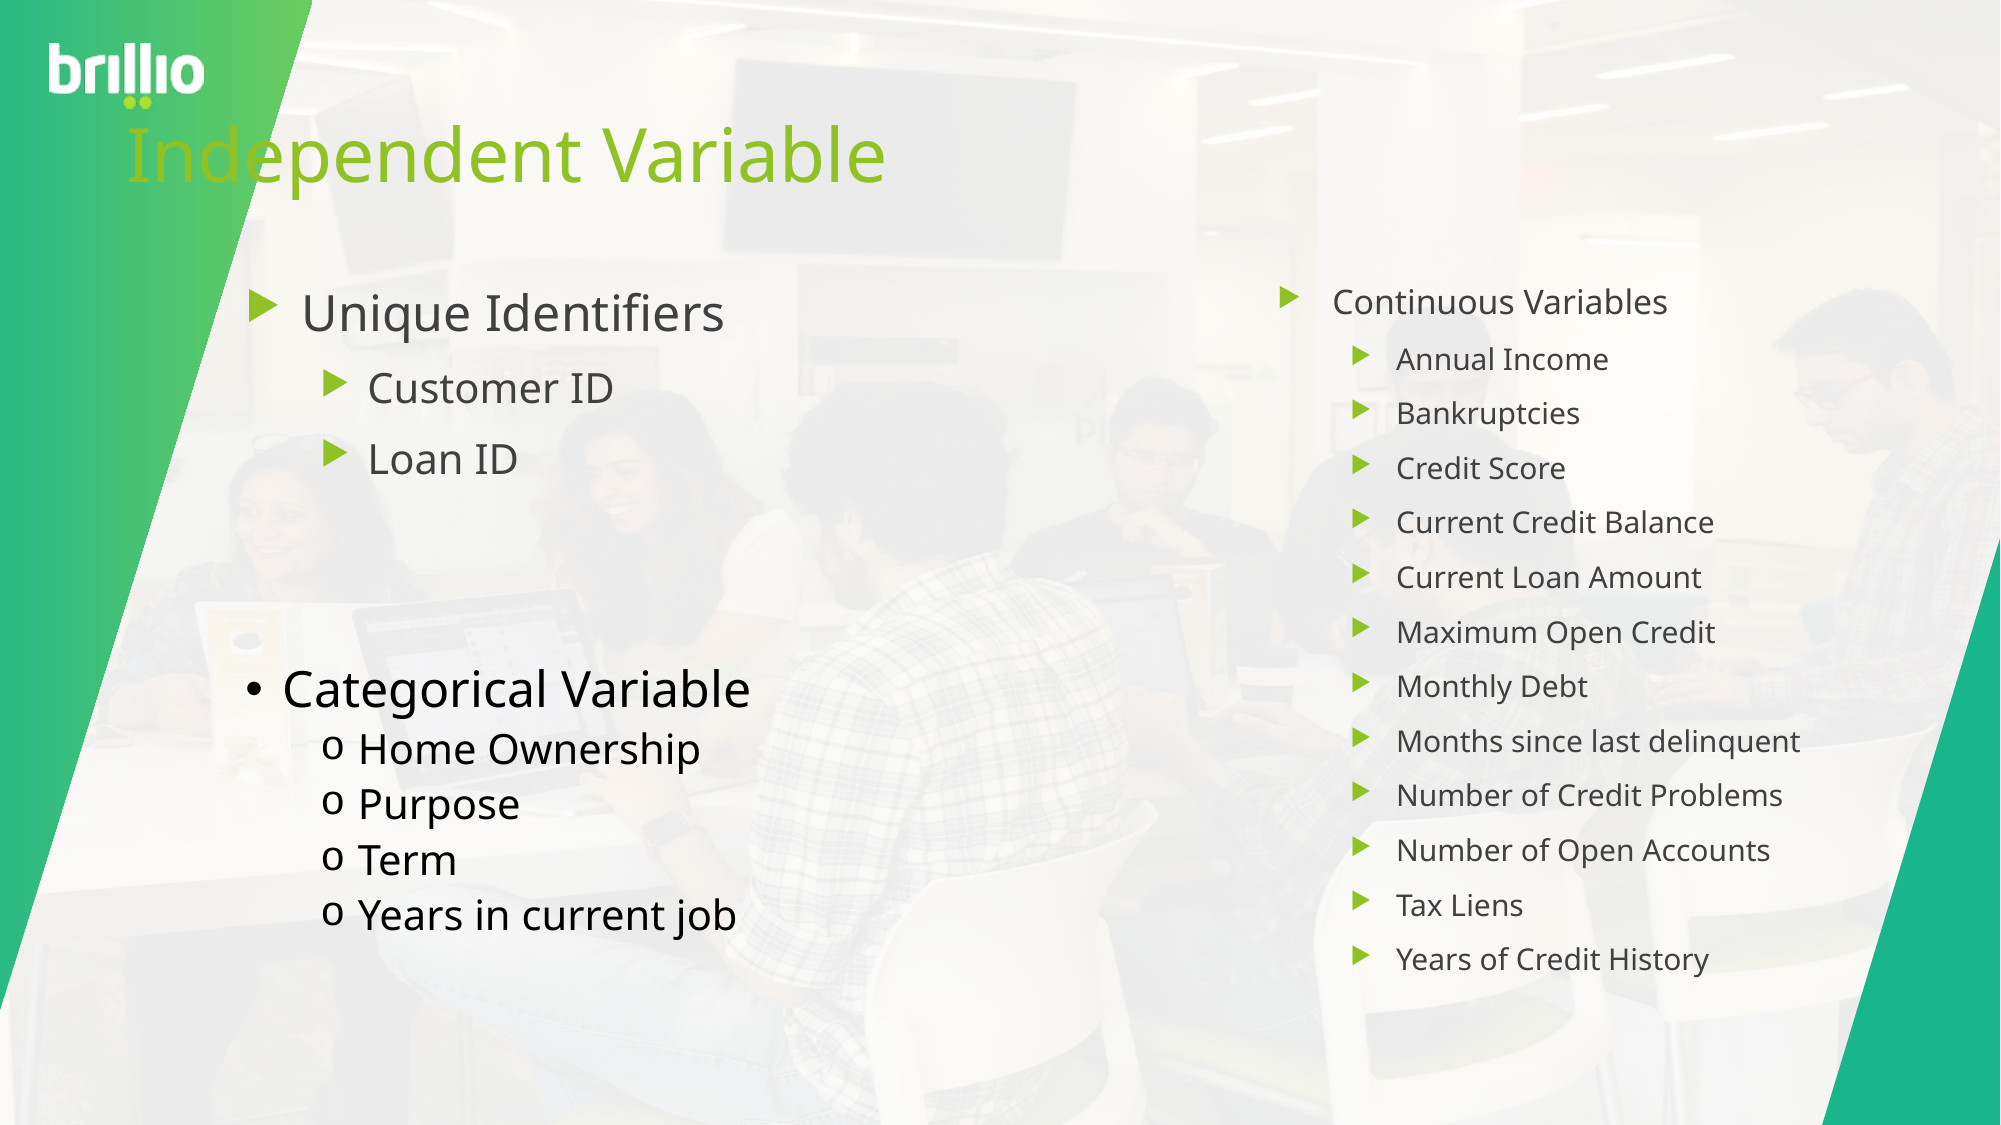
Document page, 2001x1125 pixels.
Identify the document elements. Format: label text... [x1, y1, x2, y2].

list Continuous Variables Annual Income Bankruptcies Credit Score Current Credit Balance Current Loan Amount Maximum Open Credit Monthly Debt Months since last delinquent Number of Credit Problems Number of Open Accounts Tax Liens Years of Credit History [1262, 273, 2000, 988]
text_box Categorical Variable Home Ownership Purpose Term Years in current job [230, 656, 968, 962]
title Independent Variable [111, 99, 1522, 317]
list Unique Identifiers Customer ID Loan ID [230, 273, 783, 563]
picture [49, 43, 204, 109]
